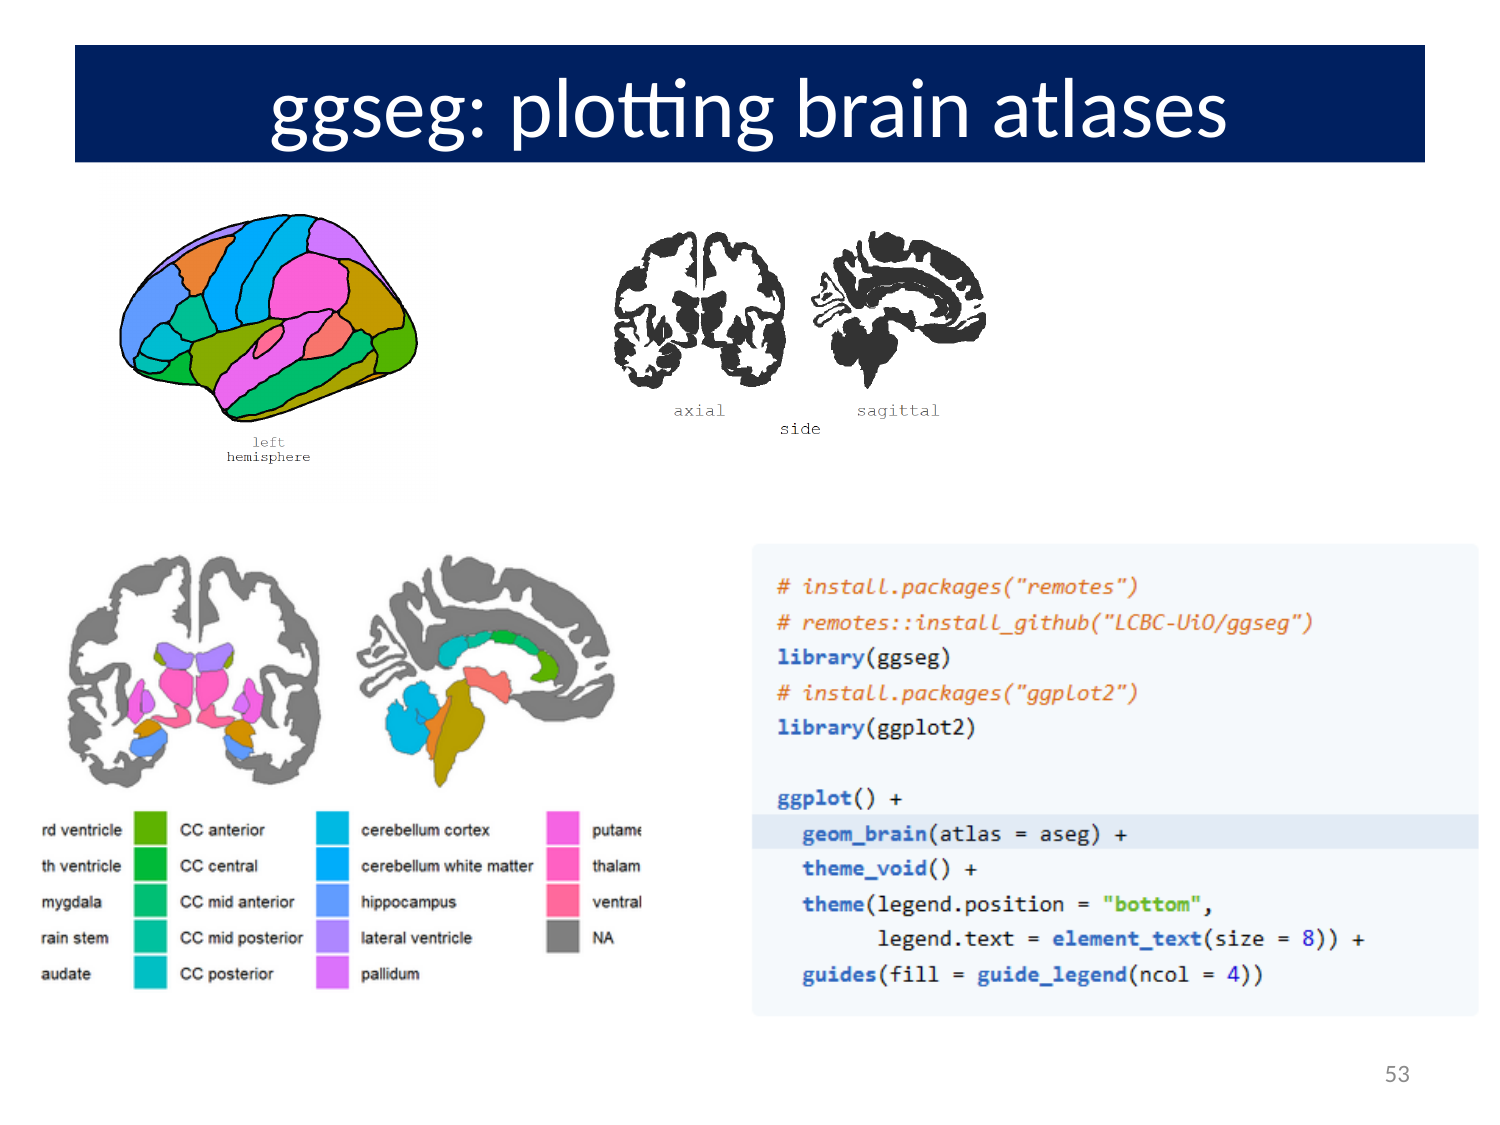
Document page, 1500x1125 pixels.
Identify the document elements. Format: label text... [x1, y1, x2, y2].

title ggseg: plotting brain atlases [75, 45, 1425, 163]
picture [17, 117, 1483, 1043]
picture [99, 164, 438, 503]
slide_number 53 [1074, 1051, 1425, 1103]
